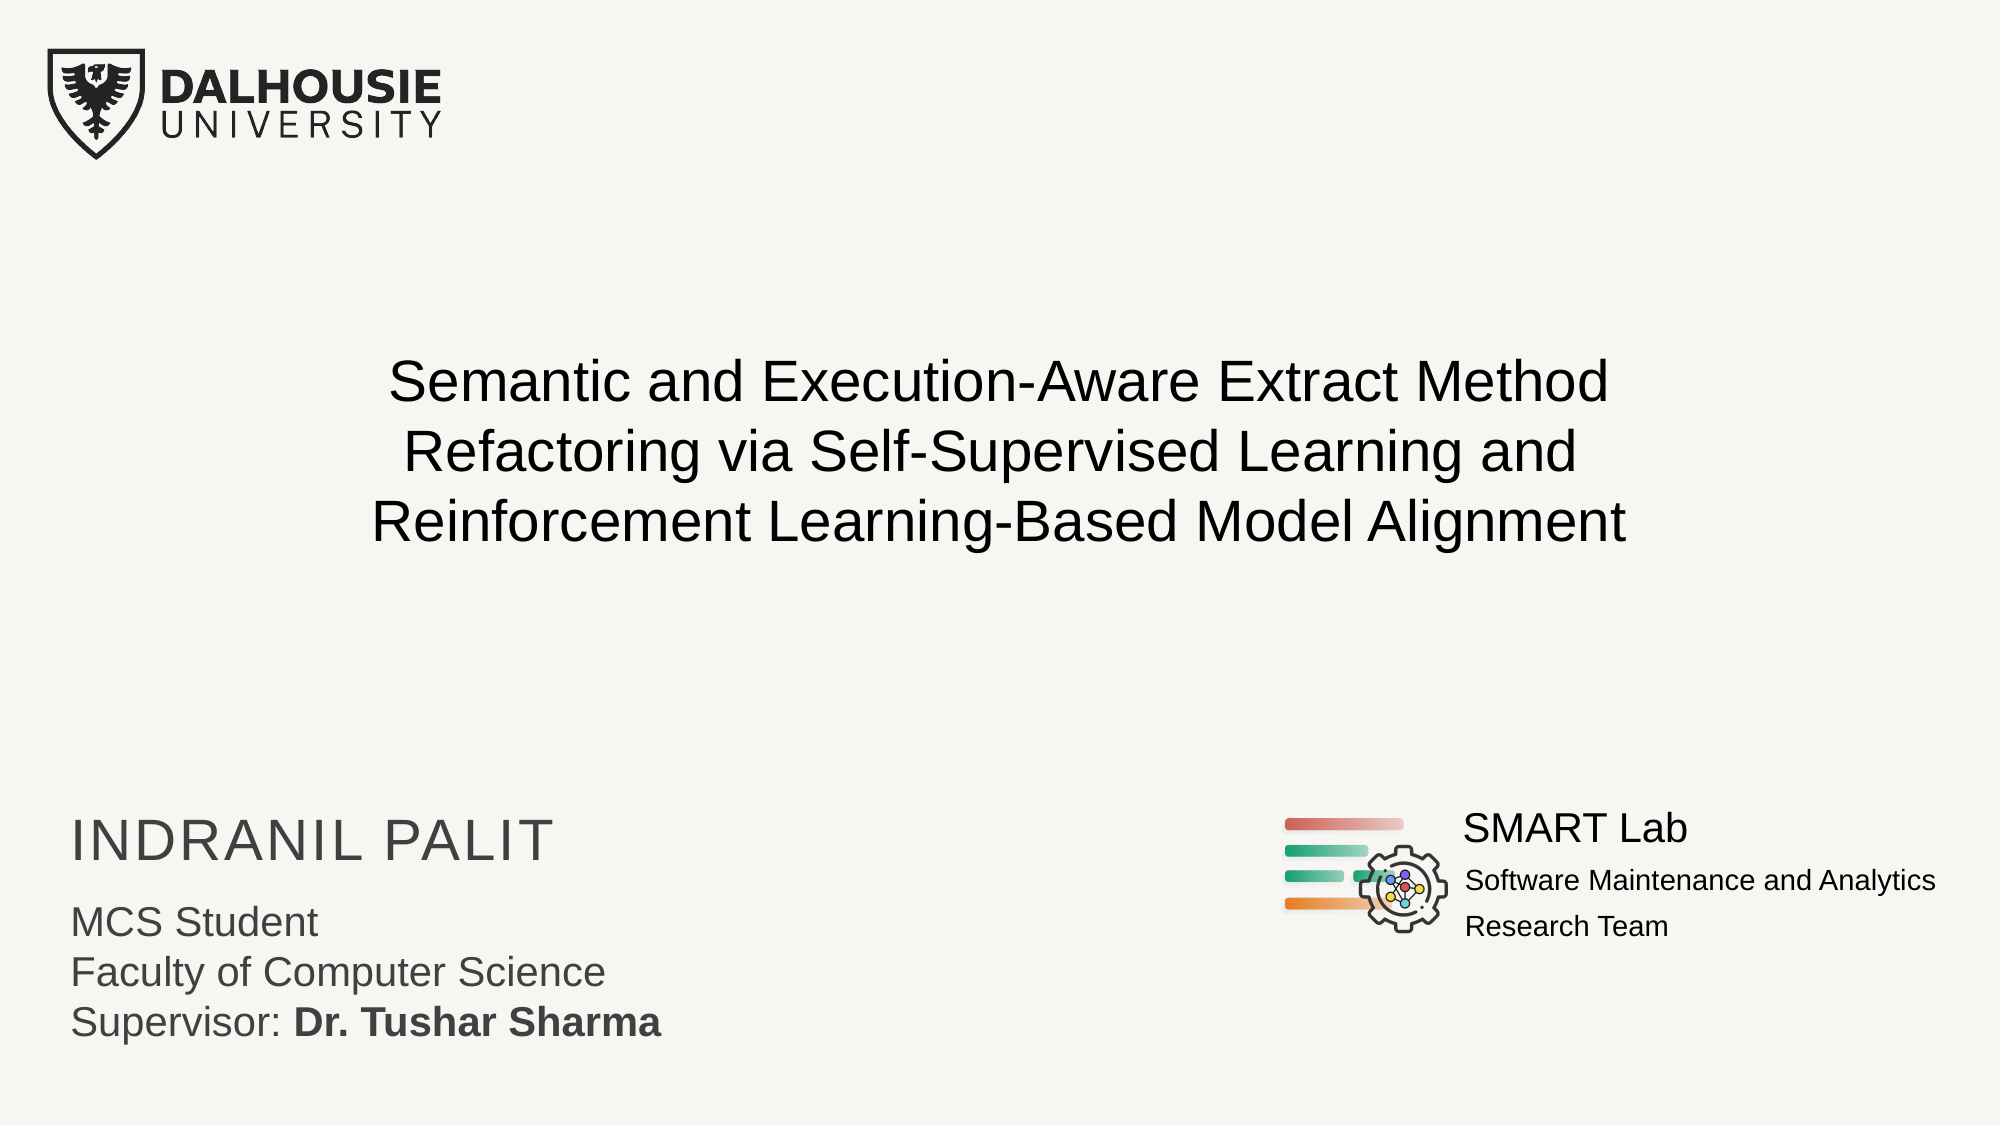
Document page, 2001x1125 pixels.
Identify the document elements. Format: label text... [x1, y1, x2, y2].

subtitle MCS Student Faculty of Computer Science Supervisor: Dr. Tushar Sharma [55, 887, 867, 953]
picture [47, 48, 441, 160]
picture [1280, 818, 1448, 943]
title Indranil Palit [55, 696, 867, 881]
text_box Semantic and Execution-Aware Extract Method Refactoring via Self-Supervised Learning and Reinforcement Learning-Based Model Alignment [356, 335, 1643, 560]
text_box SMART Lab Software Maintenance and Analytics Research Team [1447, 785, 2000, 953]
